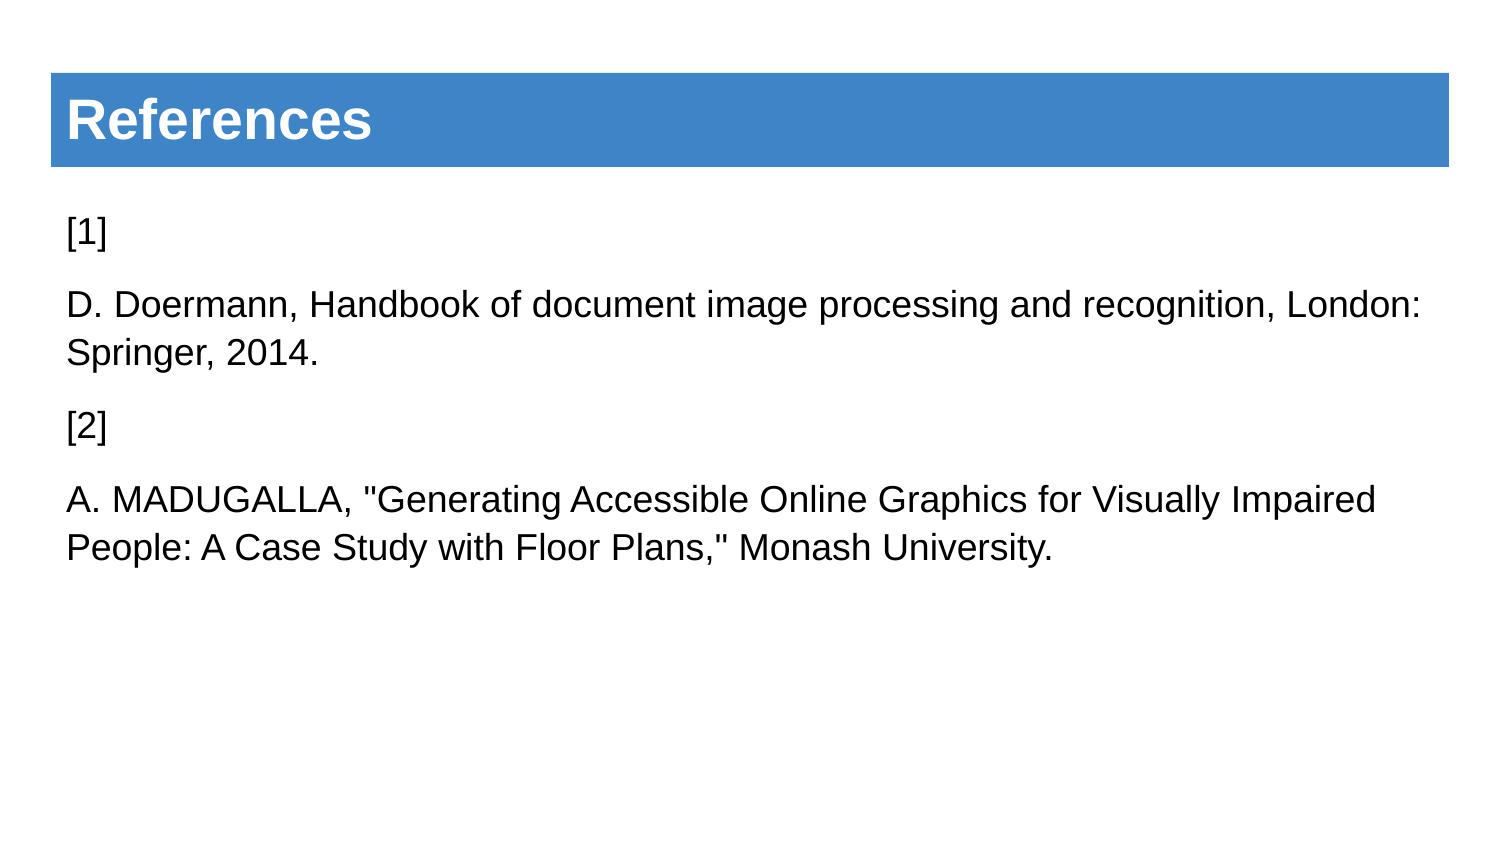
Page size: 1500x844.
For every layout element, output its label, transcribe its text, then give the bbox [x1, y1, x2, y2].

list [1] D. Doermann, Handbook of document image processing and recognition, London: Springer, 2014. [2] A. MADUGALLA, "Generating Accessible Online Graphics for Visually Impaired People: A Case Study with Floor Plans," Monash University. [51, 189, 1449, 750]
title References [51, 72, 1449, 167]
